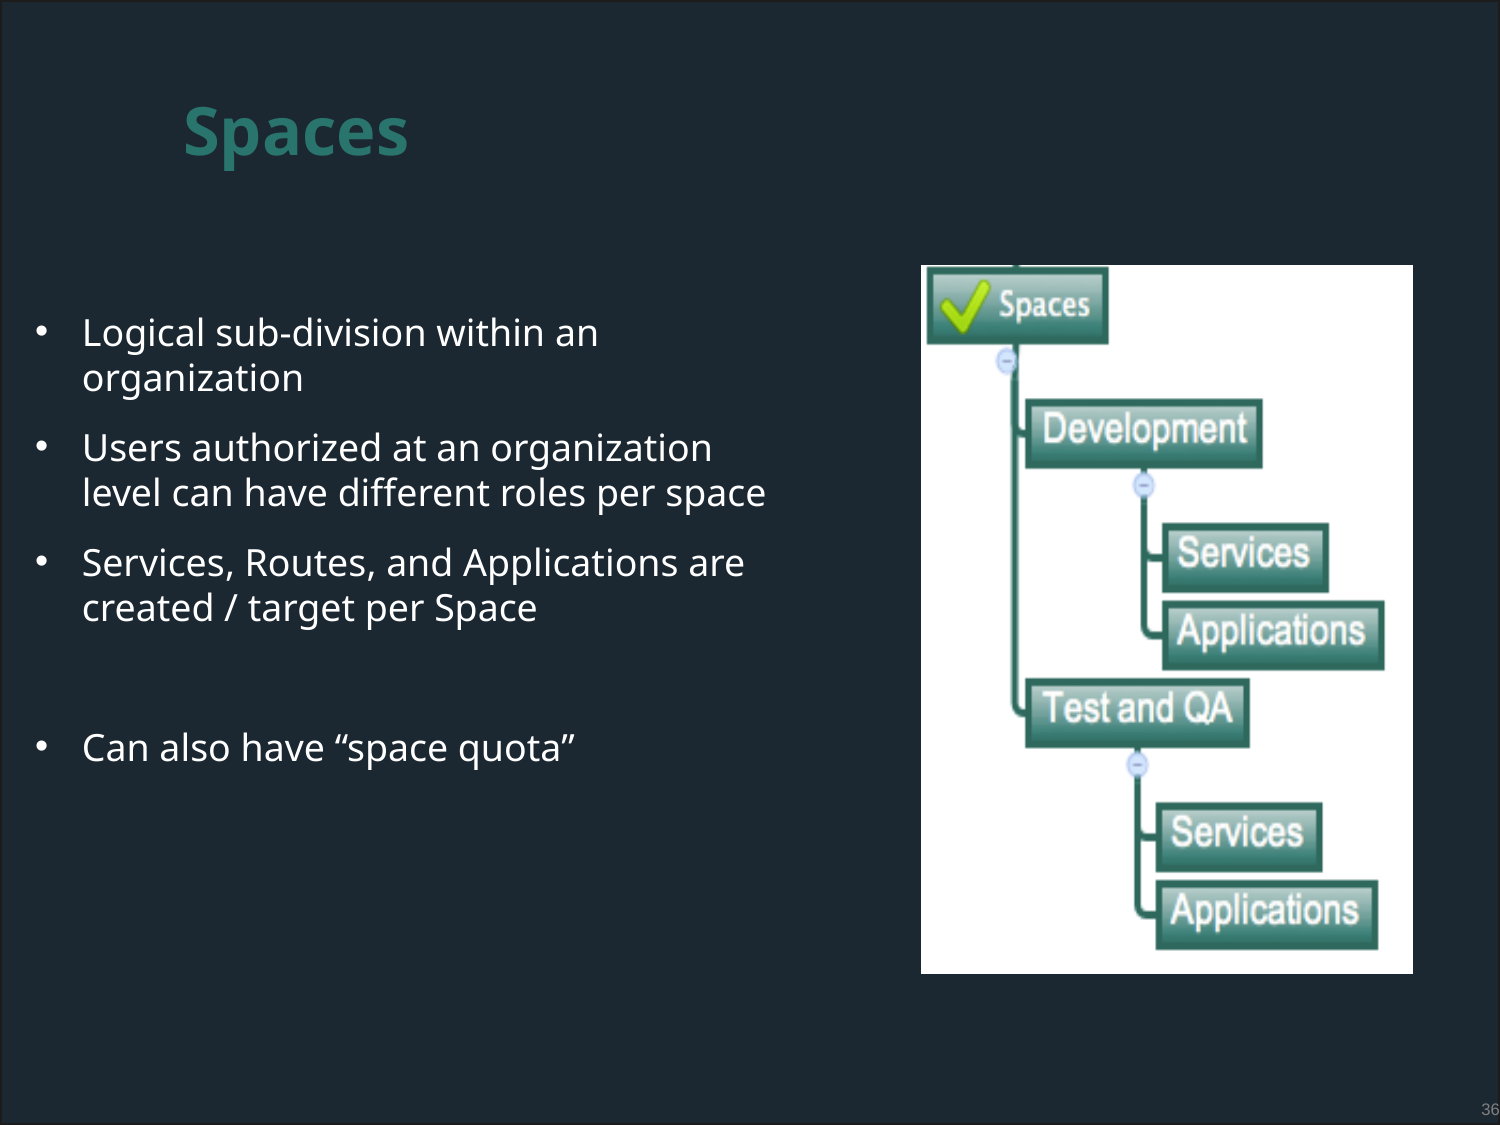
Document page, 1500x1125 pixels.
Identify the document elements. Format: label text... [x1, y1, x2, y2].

picture [920, 265, 1413, 974]
title Spaces [183, 89, 1324, 218]
slide_number 36 [1412, 1098, 1500, 1125]
text_box Logical sub-division within an organization Users authorized at an organization level can have different roles per space Services, Routes, and Applications are created / target per Space Can also have “space quota” [19, 301, 810, 996]
